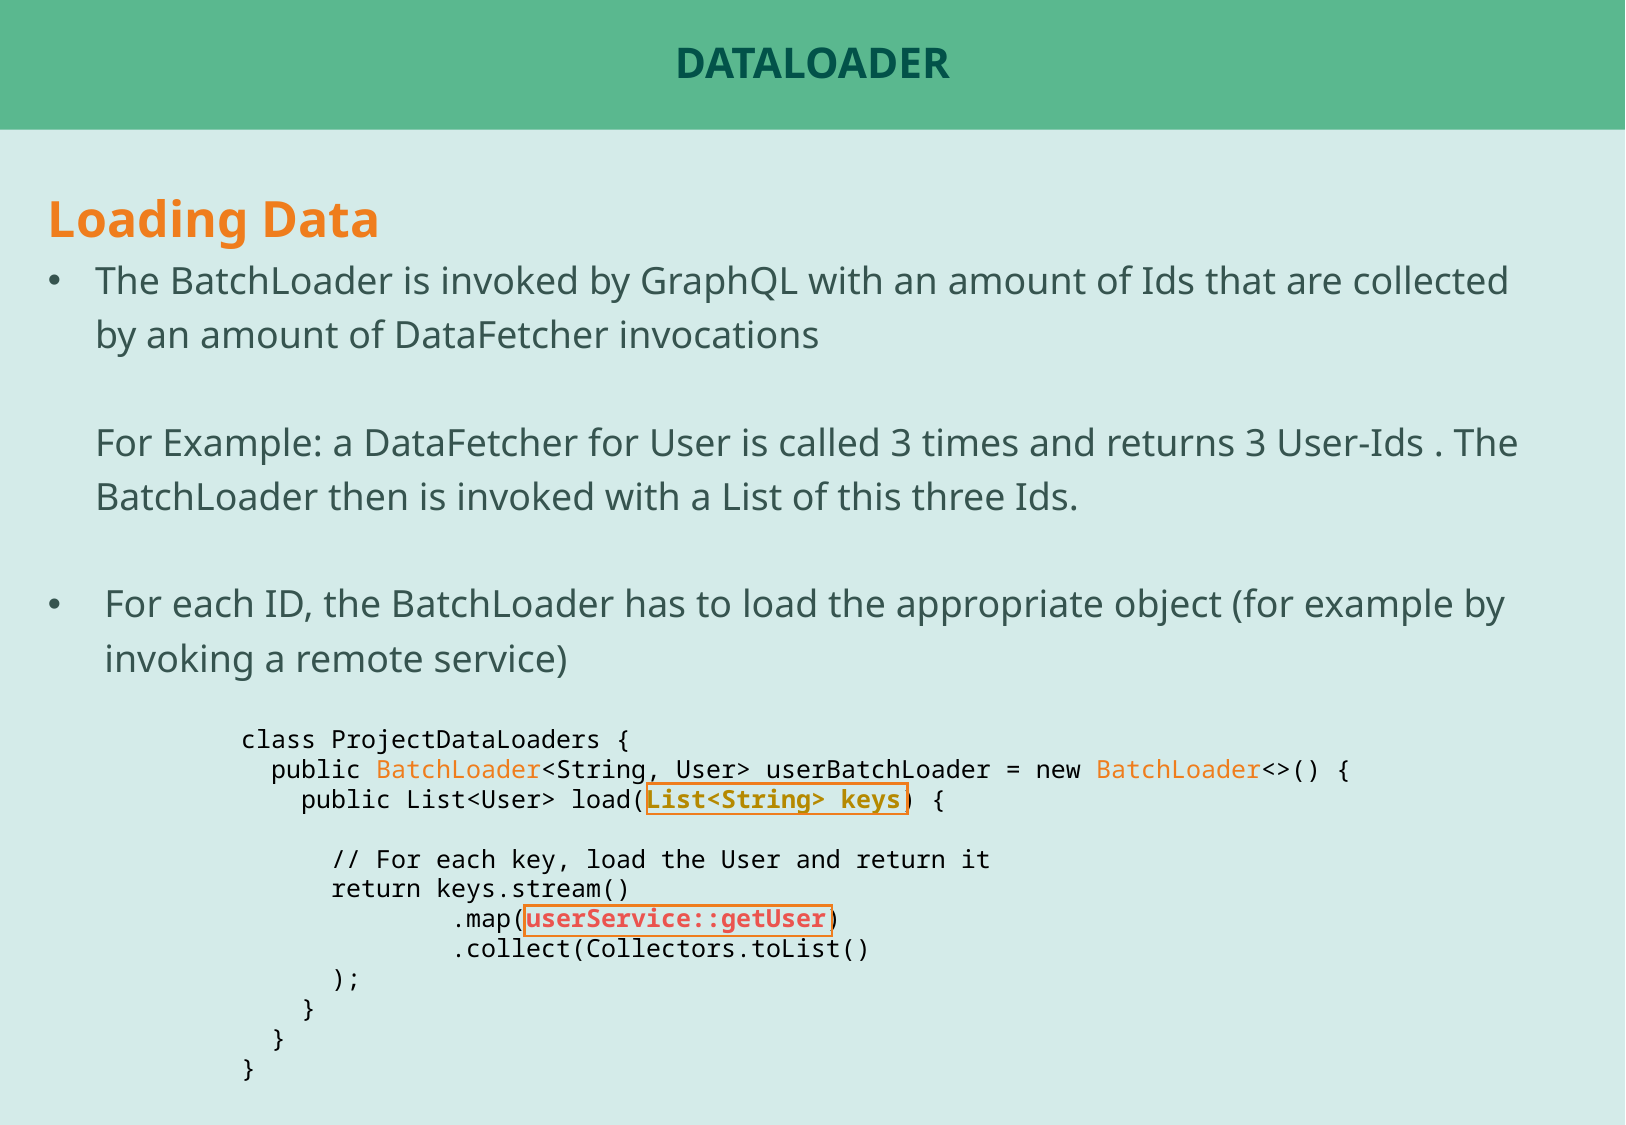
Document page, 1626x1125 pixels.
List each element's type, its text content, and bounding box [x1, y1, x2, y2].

title DataLoader [0, 0, 1625, 130]
text_box [646, 782, 909, 815]
text_box class ProjectDataLoaders { public BatchLoader<String, User> userBatchLoader = new BatchLoader<>() { public List<User> load(List<String> keys) { // For each key, load the User and return it return keys.stream() .map(userService::getUser) .collect(Collectors.toList() ); } } } [226, 715, 1592, 1090]
text_box Loading Data The BatchLoader is invoked by GraphQL with an amount of Ids that are collected by an amount of DataFetcher invocations For Example: a DataFetcher for User is called 3 times and returns 3 User-Ids . The BatchLoader then is invoked with a List of this three Ids. For each ID, the BatchLoader has to load the appropriate object (for example by invoking a remote service) [33, 168, 1557, 741]
text_box [523, 904, 833, 937]
